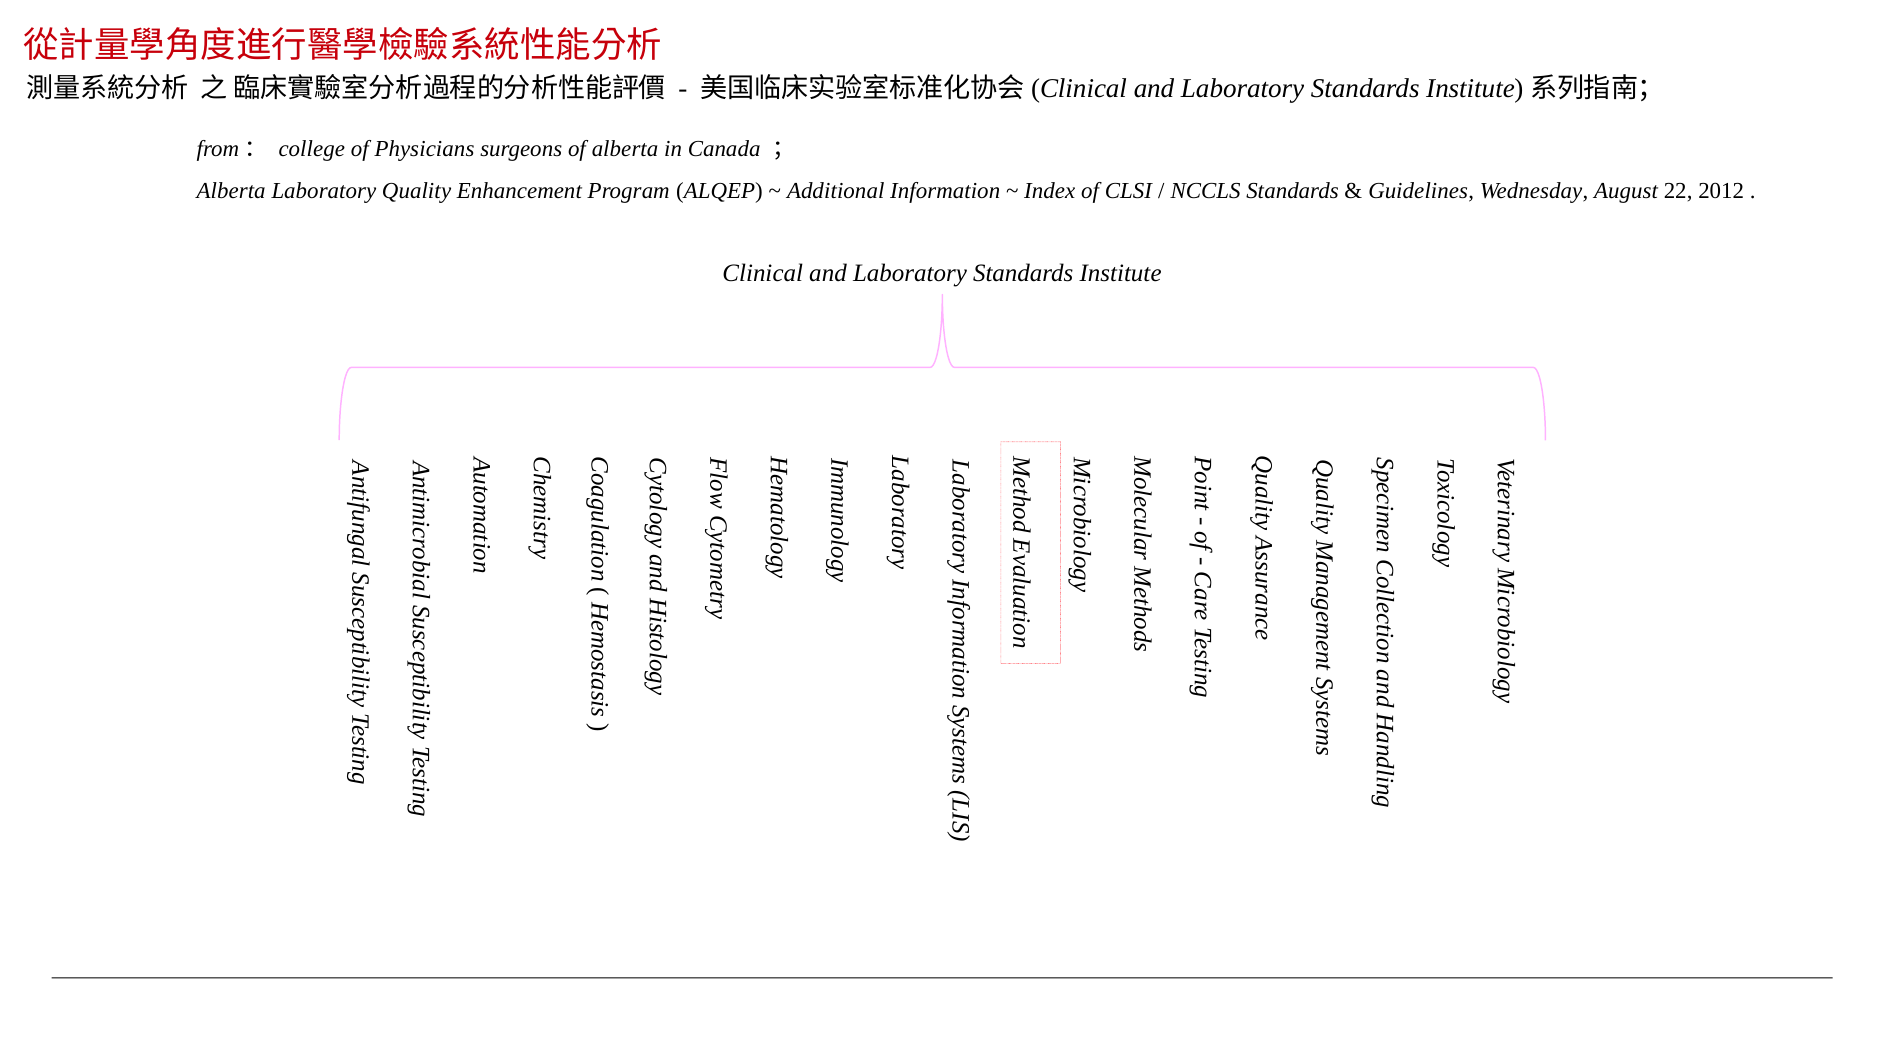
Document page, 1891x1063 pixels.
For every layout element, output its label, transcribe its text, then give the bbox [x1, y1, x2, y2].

text_box from： college of Physicians surgeons of alberta in Canada ； Alberta Laboratory Quality Enhancement Program (ALQEP) ~ Additional Information ~ Index of CLSI / NCCLS Standards & Guidelines, Wednesday, August 22, 2012 . [181, 112, 1771, 210]
text_box Flow Cytometry [698, 442, 758, 635]
text_box Quality Assurance [1243, 441, 1303, 656]
text_box Laboratory [879, 440, 940, 585]
text_box Veterinary Microbiology [1485, 443, 1546, 719]
text_box Hematology [758, 441, 819, 594]
text_box Coagulation ( Hemostasis ) [579, 441, 639, 748]
title 從計量學角度進行醫學檢驗系統性能分析 [8, 7, 1407, 79]
text_box Toxicology [1425, 443, 1485, 582]
text_box 測量系統分析 之 臨床實驗室分析過程的分析性能評價 - 美国临床实验室标准化协会(Clinical and Laboratory Standards Institute)系列指南； [11, 62, 1725, 110]
text_box Cytology and Histology [637, 443, 698, 711]
text_box Laboratory Information Systems (LIS) [940, 444, 1000, 857]
text_box Molecular Methods [1122, 441, 1182, 668]
text_box Quality Management Systems [1303, 444, 1364, 771]
text_box Antifungal Susceptibility Testing [339, 446, 400, 800]
text_box Antimicrobial Susceptibility Testing [400, 446, 461, 833]
text_box Immunology [819, 443, 879, 598]
text_box Clinical and Laboratory Standards Institute [707, 233, 1178, 294]
text_box Automation [461, 442, 521, 589]
text_box Point - of - Care Testing [1182, 441, 1243, 714]
text_box Method Evaluation [1000, 441, 1061, 664]
text_box [338, 294, 1547, 441]
text_box Microbiology [1061, 442, 1122, 608]
text_box Specimen Collection and Handling [1364, 442, 1425, 823]
text_box Chemistry [521, 441, 579, 575]
